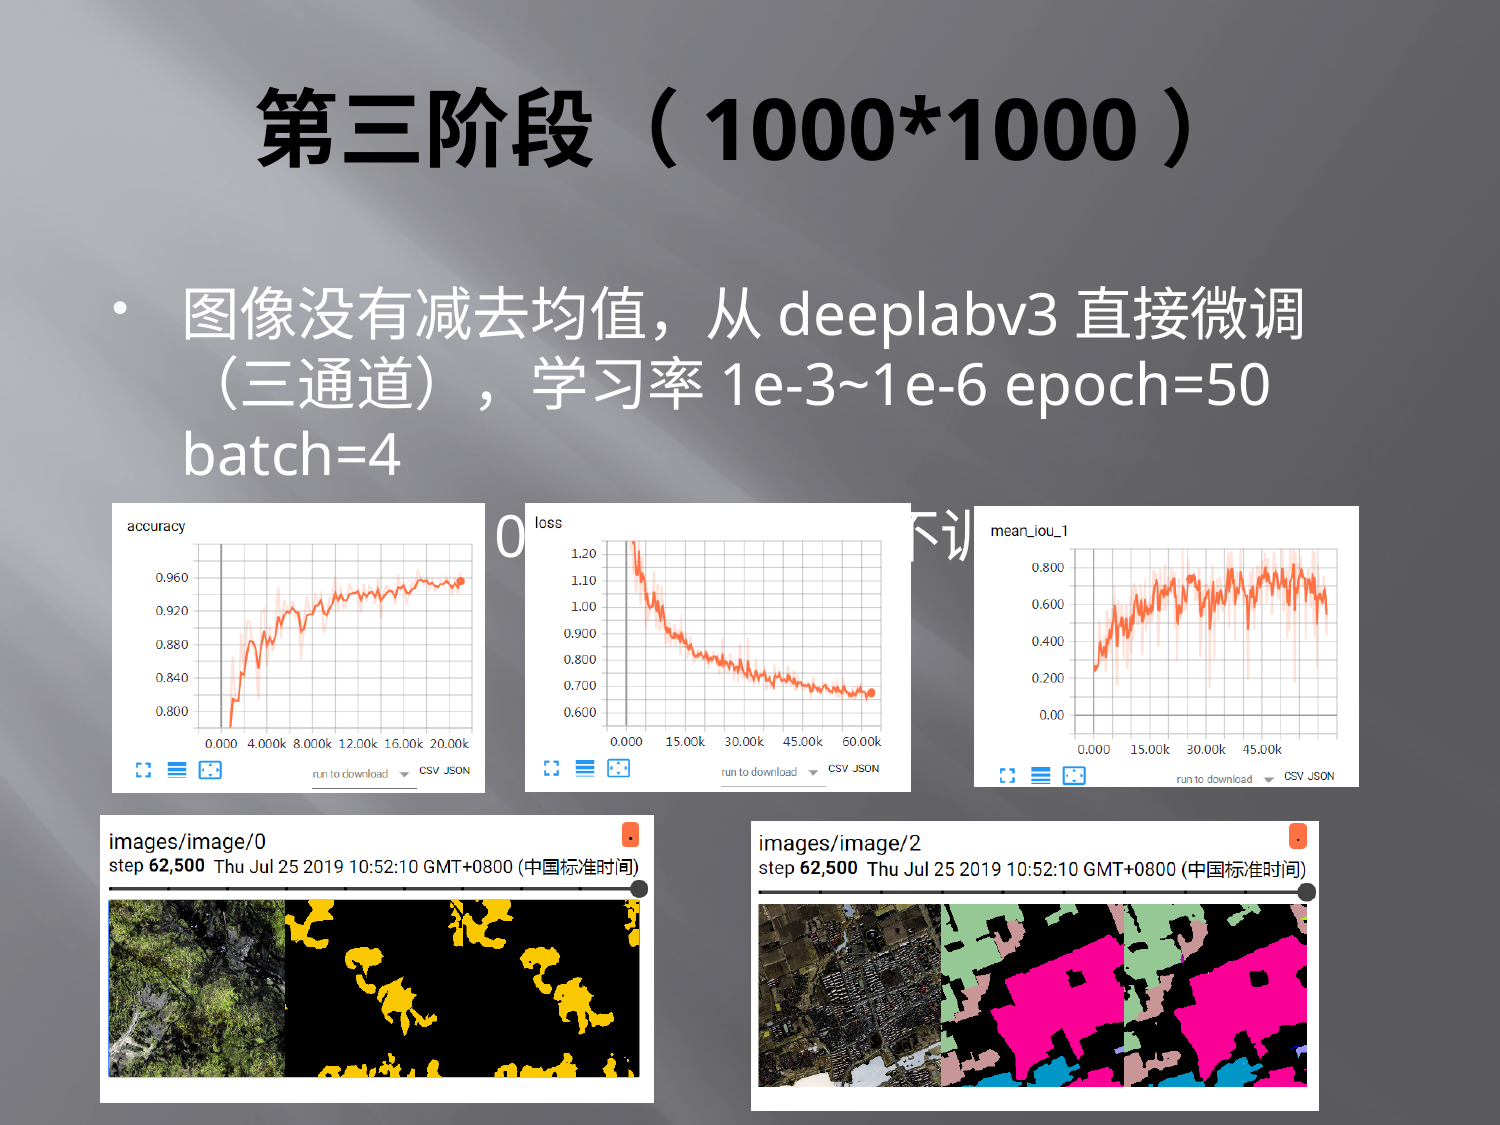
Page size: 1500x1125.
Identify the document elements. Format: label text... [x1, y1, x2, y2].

list 图像没有减去均值，从deeplabv3直接微调（三通道），学习率1e-3~1e-6 epoch=50 batch=4 训练过程:(1000*1000) 不训bn层 [76, 269, 1427, 1043]
picture [111, 503, 485, 794]
picture [974, 506, 1359, 787]
picture [750, 821, 1319, 1111]
title 第三阶段（1000*1000） [75, 45, 1425, 209]
picture [100, 814, 654, 1104]
picture [525, 503, 911, 792]
